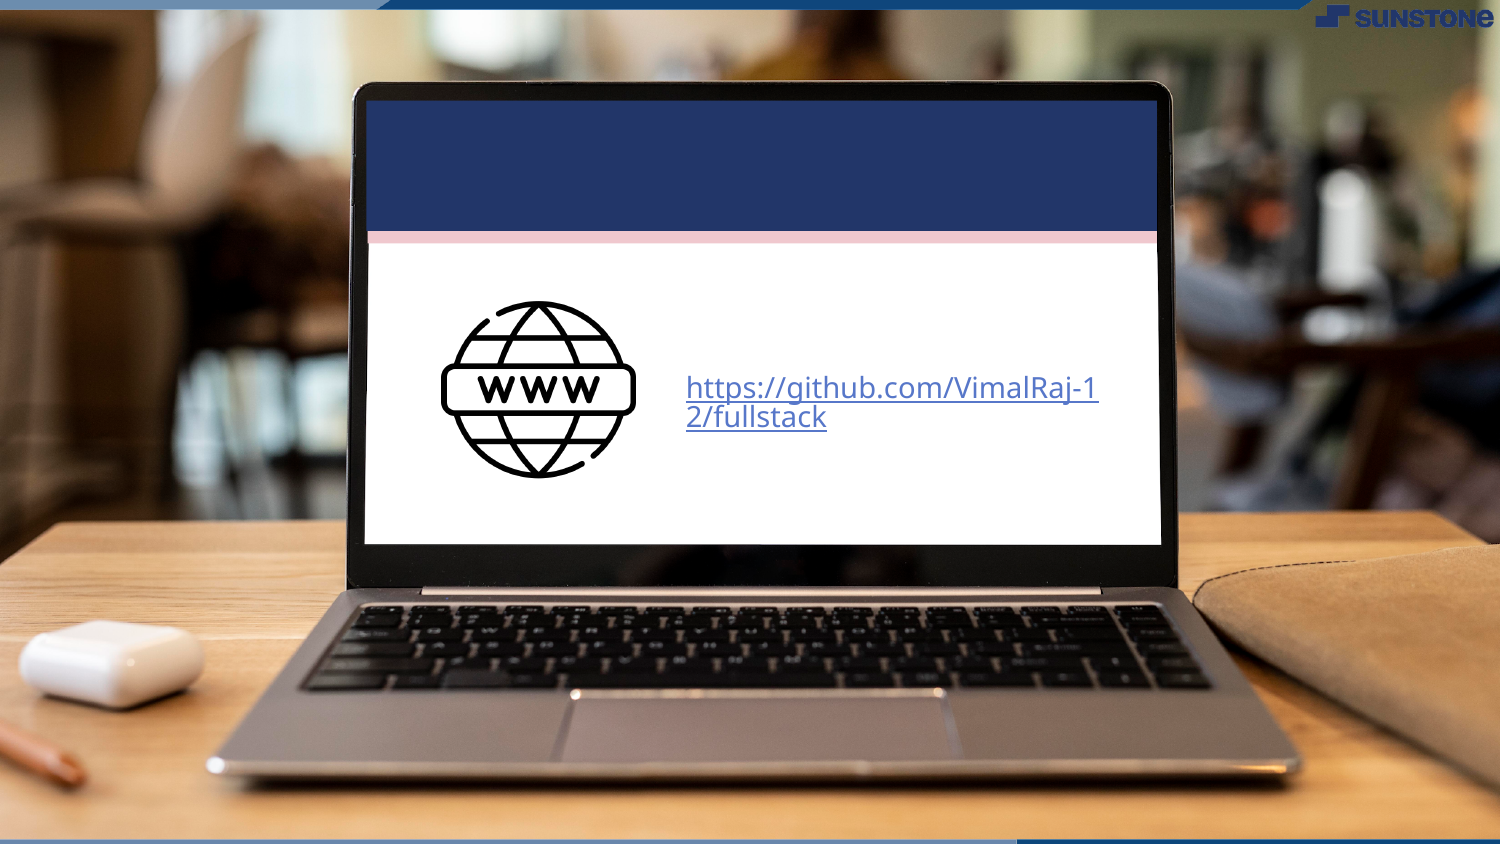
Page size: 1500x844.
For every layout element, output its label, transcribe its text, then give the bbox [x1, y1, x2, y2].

list https://github.com/VimalRaj-12/fullstack [670, 144, 1118, 635]
picture [0, 0, 1500, 844]
